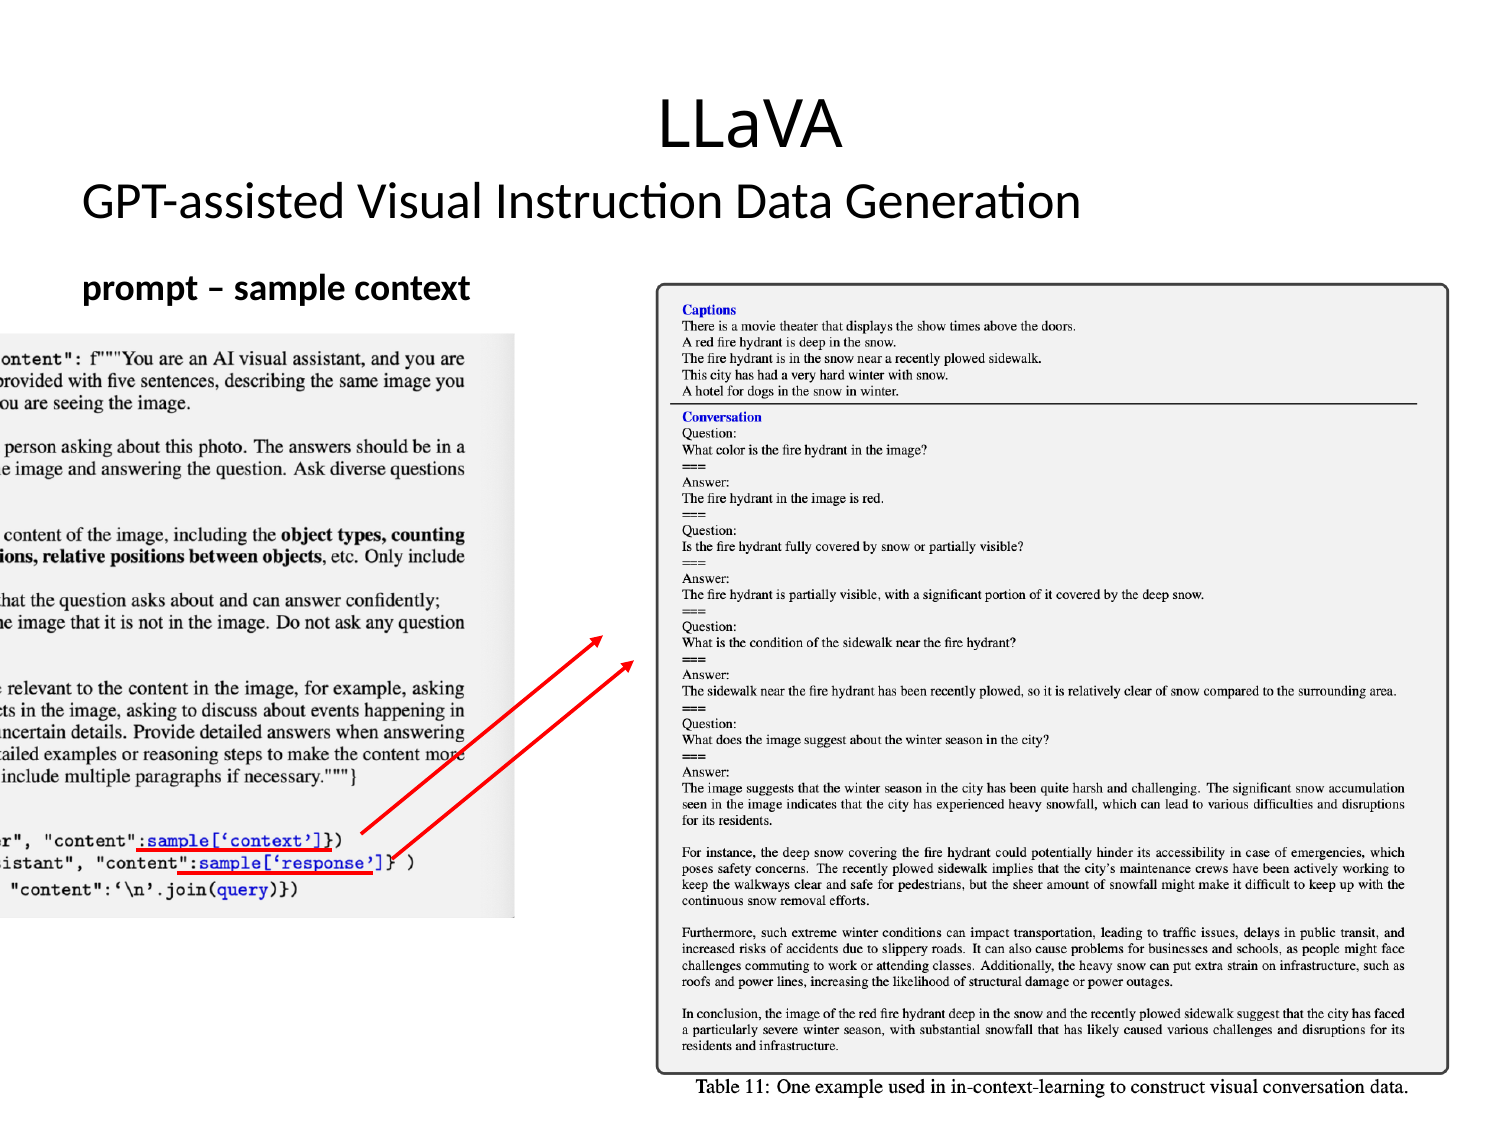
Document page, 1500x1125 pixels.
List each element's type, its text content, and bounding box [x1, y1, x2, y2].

text_box LLaVA [103, 59, 1397, 193]
picture [0, 326, 543, 937]
text_box prompt – sample context [67, 255, 1294, 315]
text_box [360, 635, 603, 835]
picture [625, 259, 1479, 1105]
text_box GPT-assisted Visual Instruction Data Generation [67, 158, 1122, 236]
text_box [391, 660, 634, 859]
